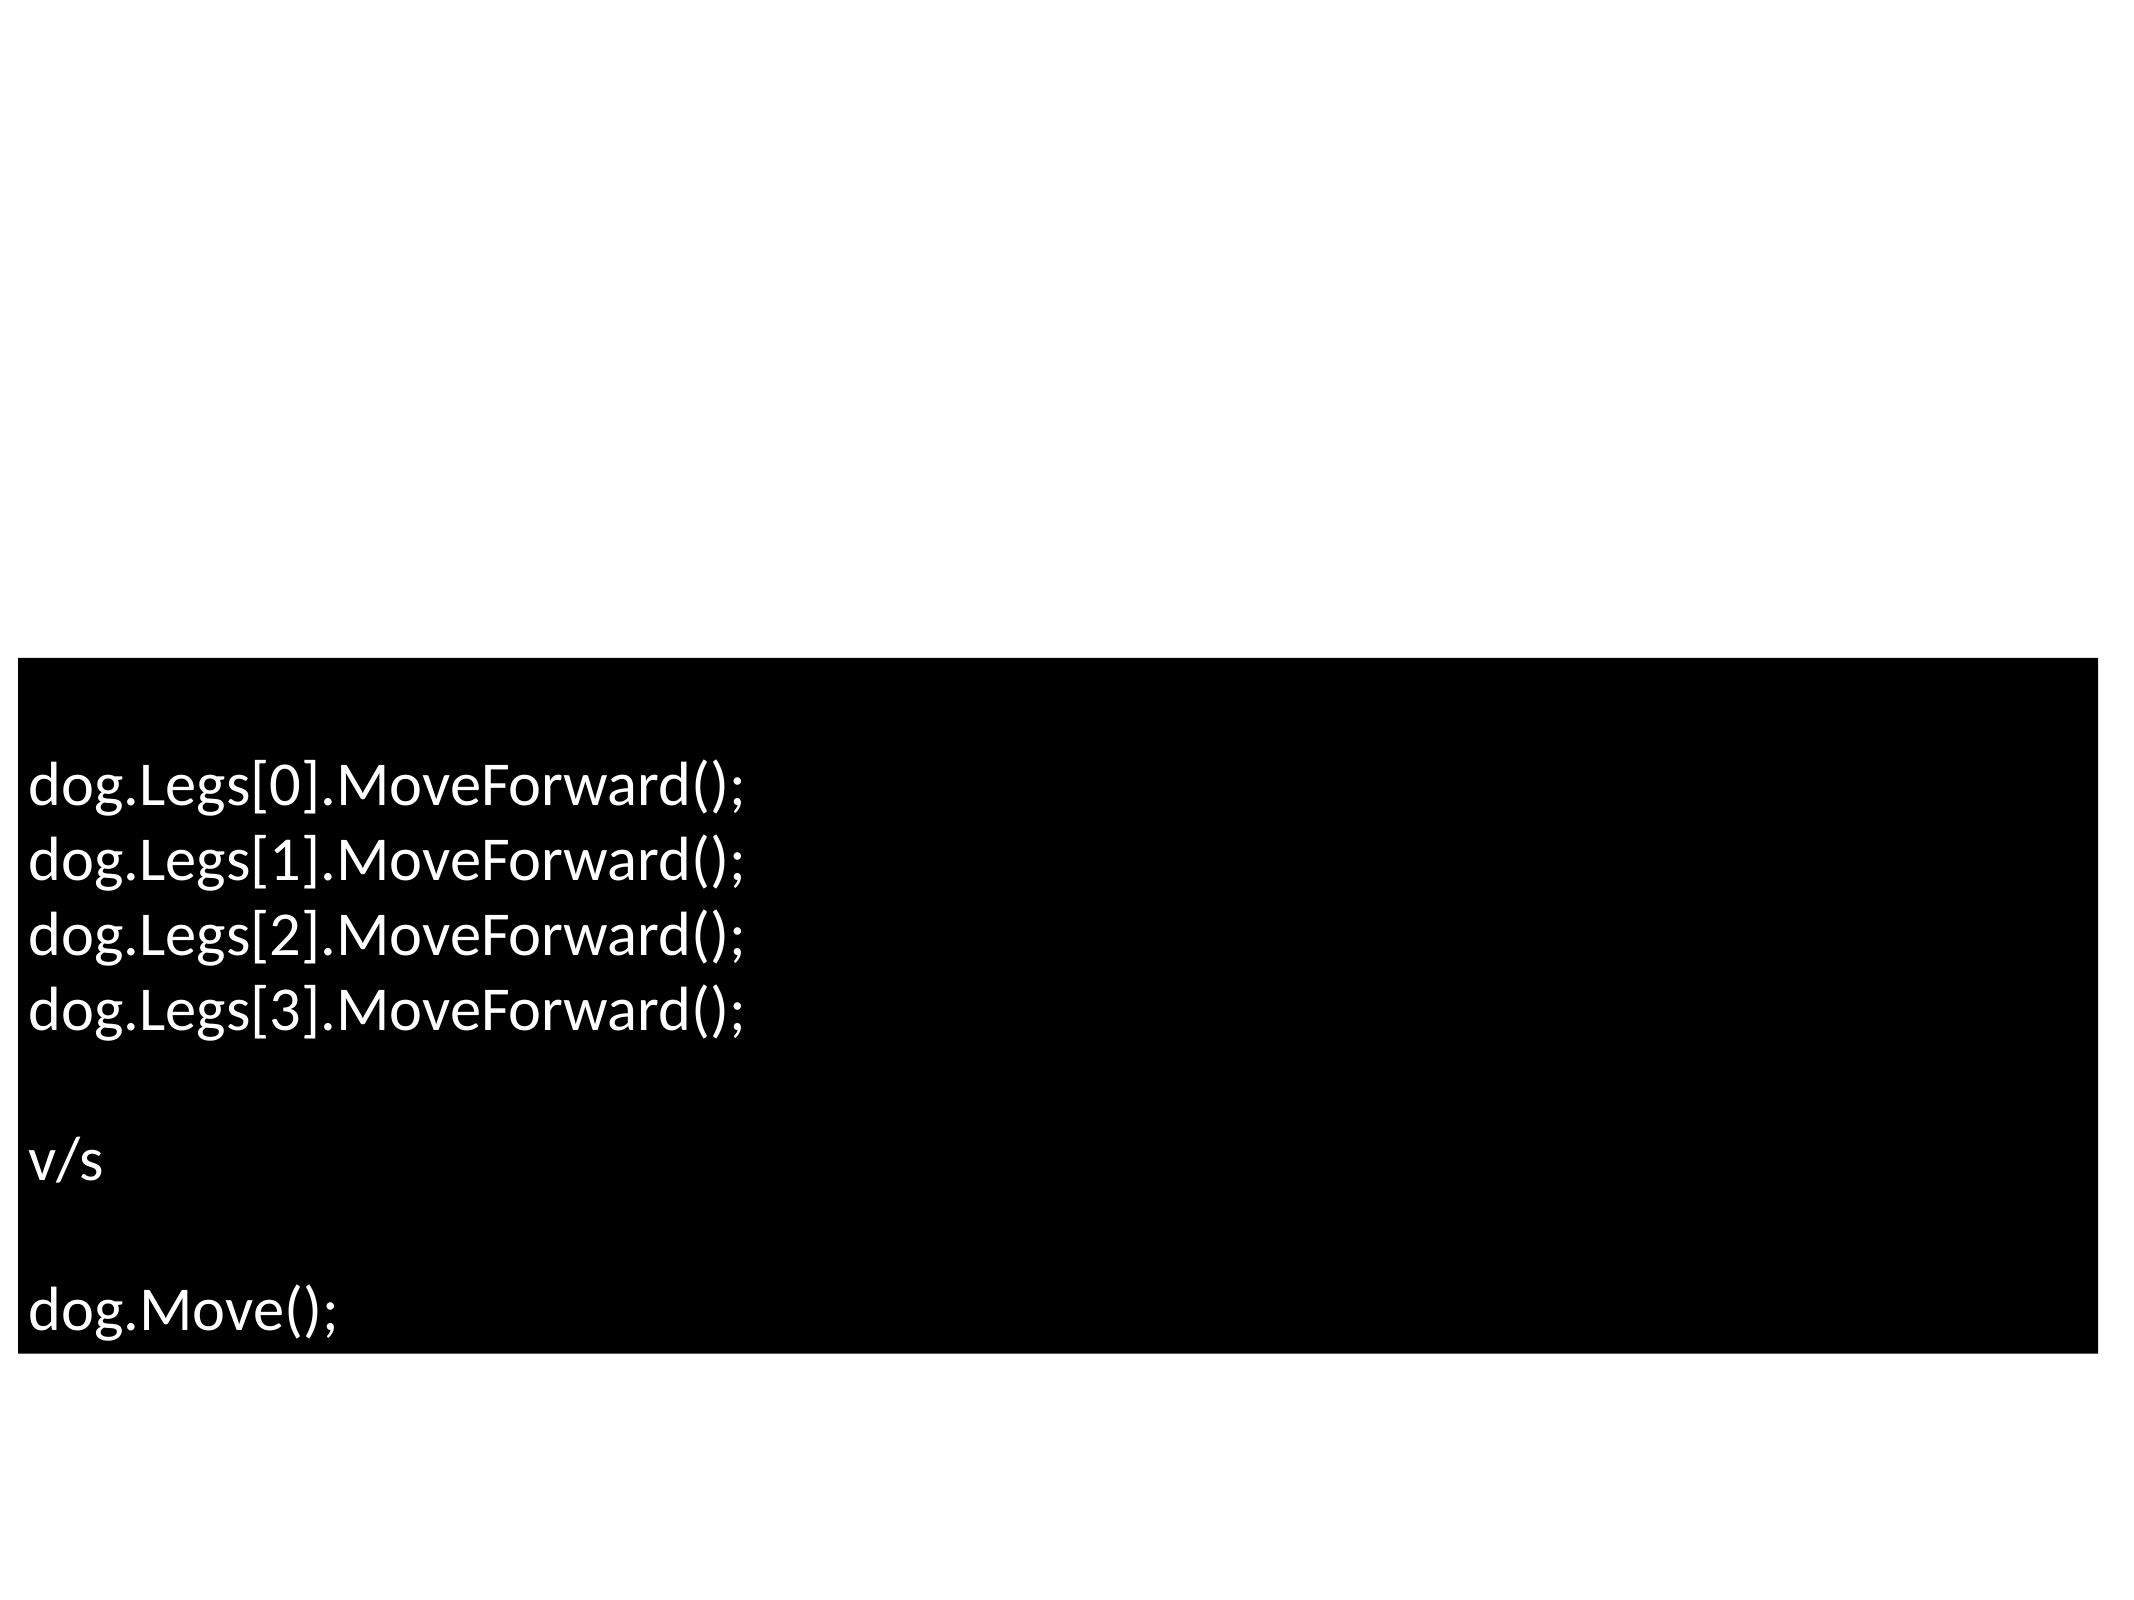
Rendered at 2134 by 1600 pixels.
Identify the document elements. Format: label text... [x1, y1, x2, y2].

text_box dog.Legs[0].MoveForward(); dog.Legs[1].MoveForward(); dog.Legs[2].MoveForward(); dog.Legs[3].MoveForward(); v/s dog.Move(); [18, 657, 2099, 1354]
